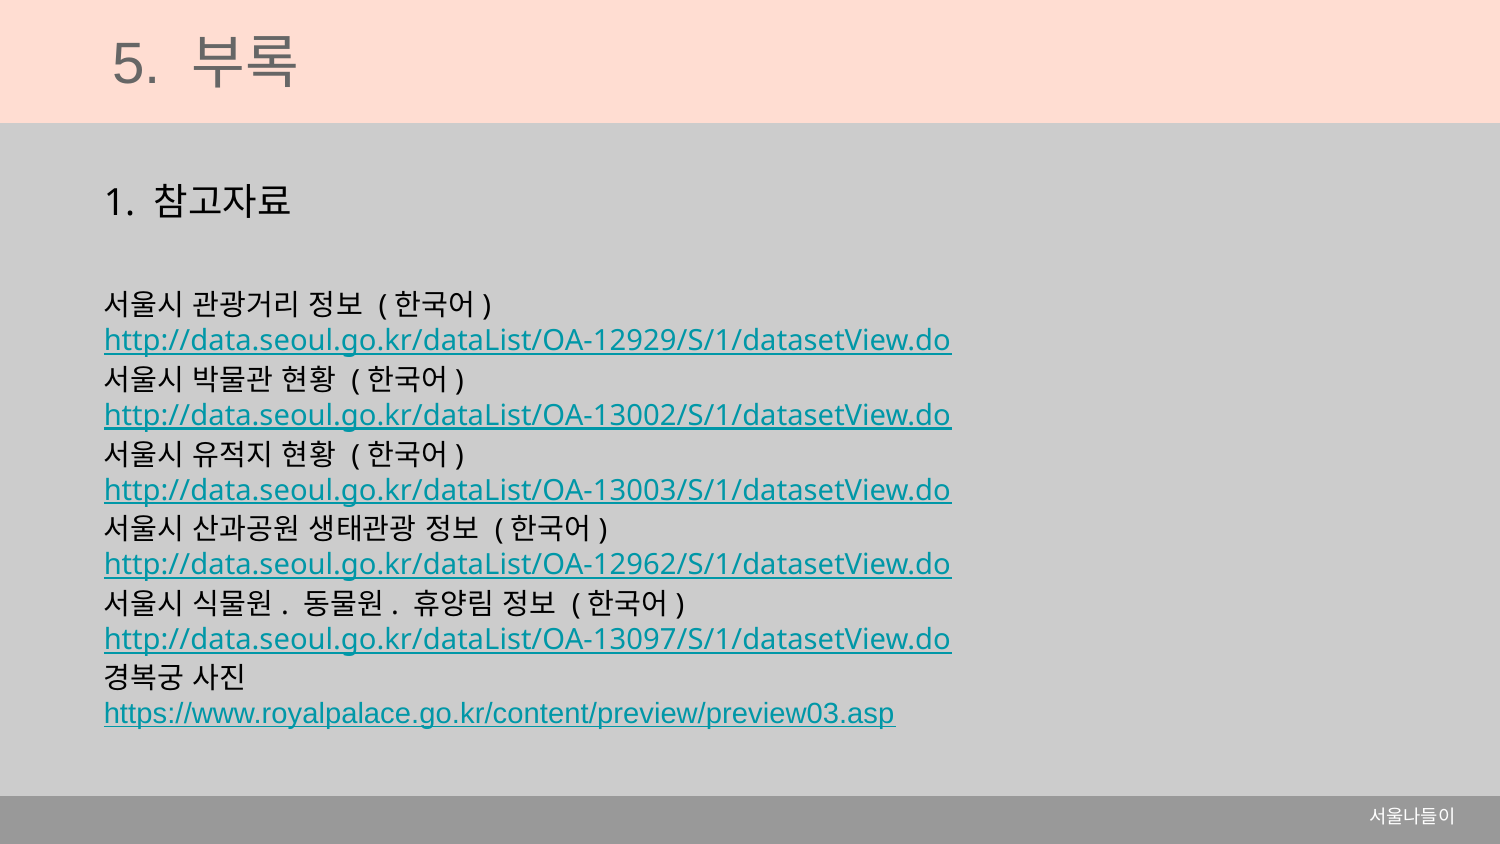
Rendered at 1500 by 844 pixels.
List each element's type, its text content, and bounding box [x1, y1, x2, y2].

text_box 1. 참고자료 [88, 170, 742, 231]
text_box 5. 부록 [89, 10, 712, 111]
text_box 서울시 관광거리 정보 (한국어) http://data.seoul.go.kr/dataList/OA-12929/S/1/datasetView.do 서울시 박물관 현황 (한국어) http://data.seoul.go.kr/dataList/OA-13002/S/1/datasetView.do 서울시 유적지 현황 (한국어) http://data.seoul.go.kr/dataList/OA-13003/S/1/datasetView.do 서울시 산과공원 생태관광 정보 (한국어) http://data.seoul.go.kr/dataList/OA-12962/S/1/datasetView.do 서울시 식물원. 동물원. 휴양림 정보 (한국어) http://data.seoul.go.kr/dataList/OA-13097/S/1/datasetView.do 경복궁 사진 https://www.royalpalace.go.kr/content/preview/preview03.asp [89, 278, 1361, 738]
text_box [0, 0, 1500, 123]
text_box [0, 796, 1500, 844]
text_box 서울나들이 [1354, 793, 1488, 839]
